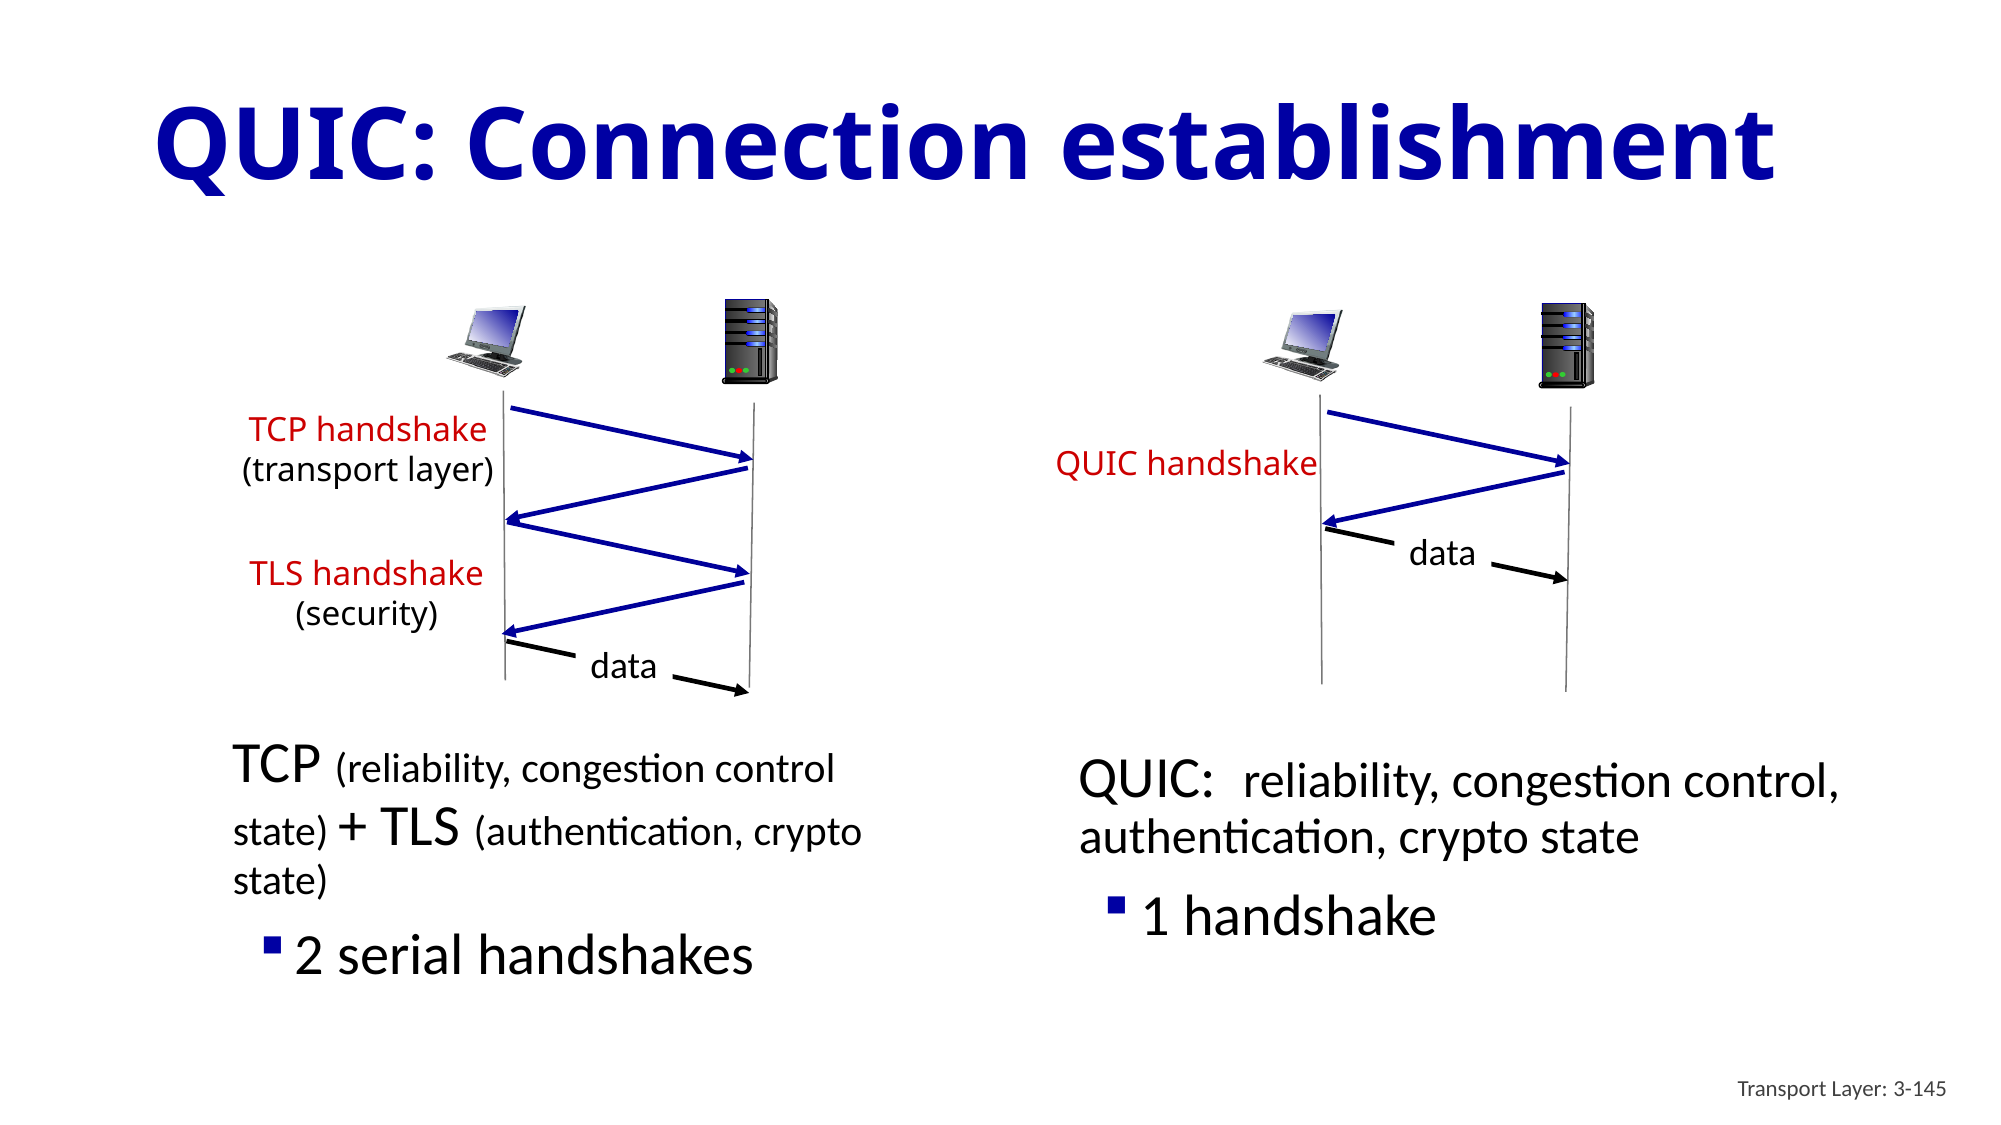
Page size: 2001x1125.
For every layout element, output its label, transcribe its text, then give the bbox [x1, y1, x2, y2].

text_box TLS handshake (security) [234, 544, 500, 640]
text_box TCP (reliability, congestion control state) + TLS (authentication, crypto state) 2 serial handshakes [196, 725, 927, 1069]
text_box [722, 299, 778, 384]
text_box [510, 407, 754, 464]
text_box [501, 582, 745, 638]
text_box [507, 521, 750, 578]
text_box [673, 676, 750, 697]
text_box data [575, 633, 673, 693]
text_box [1042, 303, 1878, 1084]
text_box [425, 302, 528, 383]
title QUIC: Connection establishment [137, 74, 1863, 221]
text_box [505, 467, 748, 524]
slide_number Transport Layer: 3-145 [1512, 1056, 1963, 1117]
text_box TCP handshake (transport layer) [227, 401, 509, 496]
